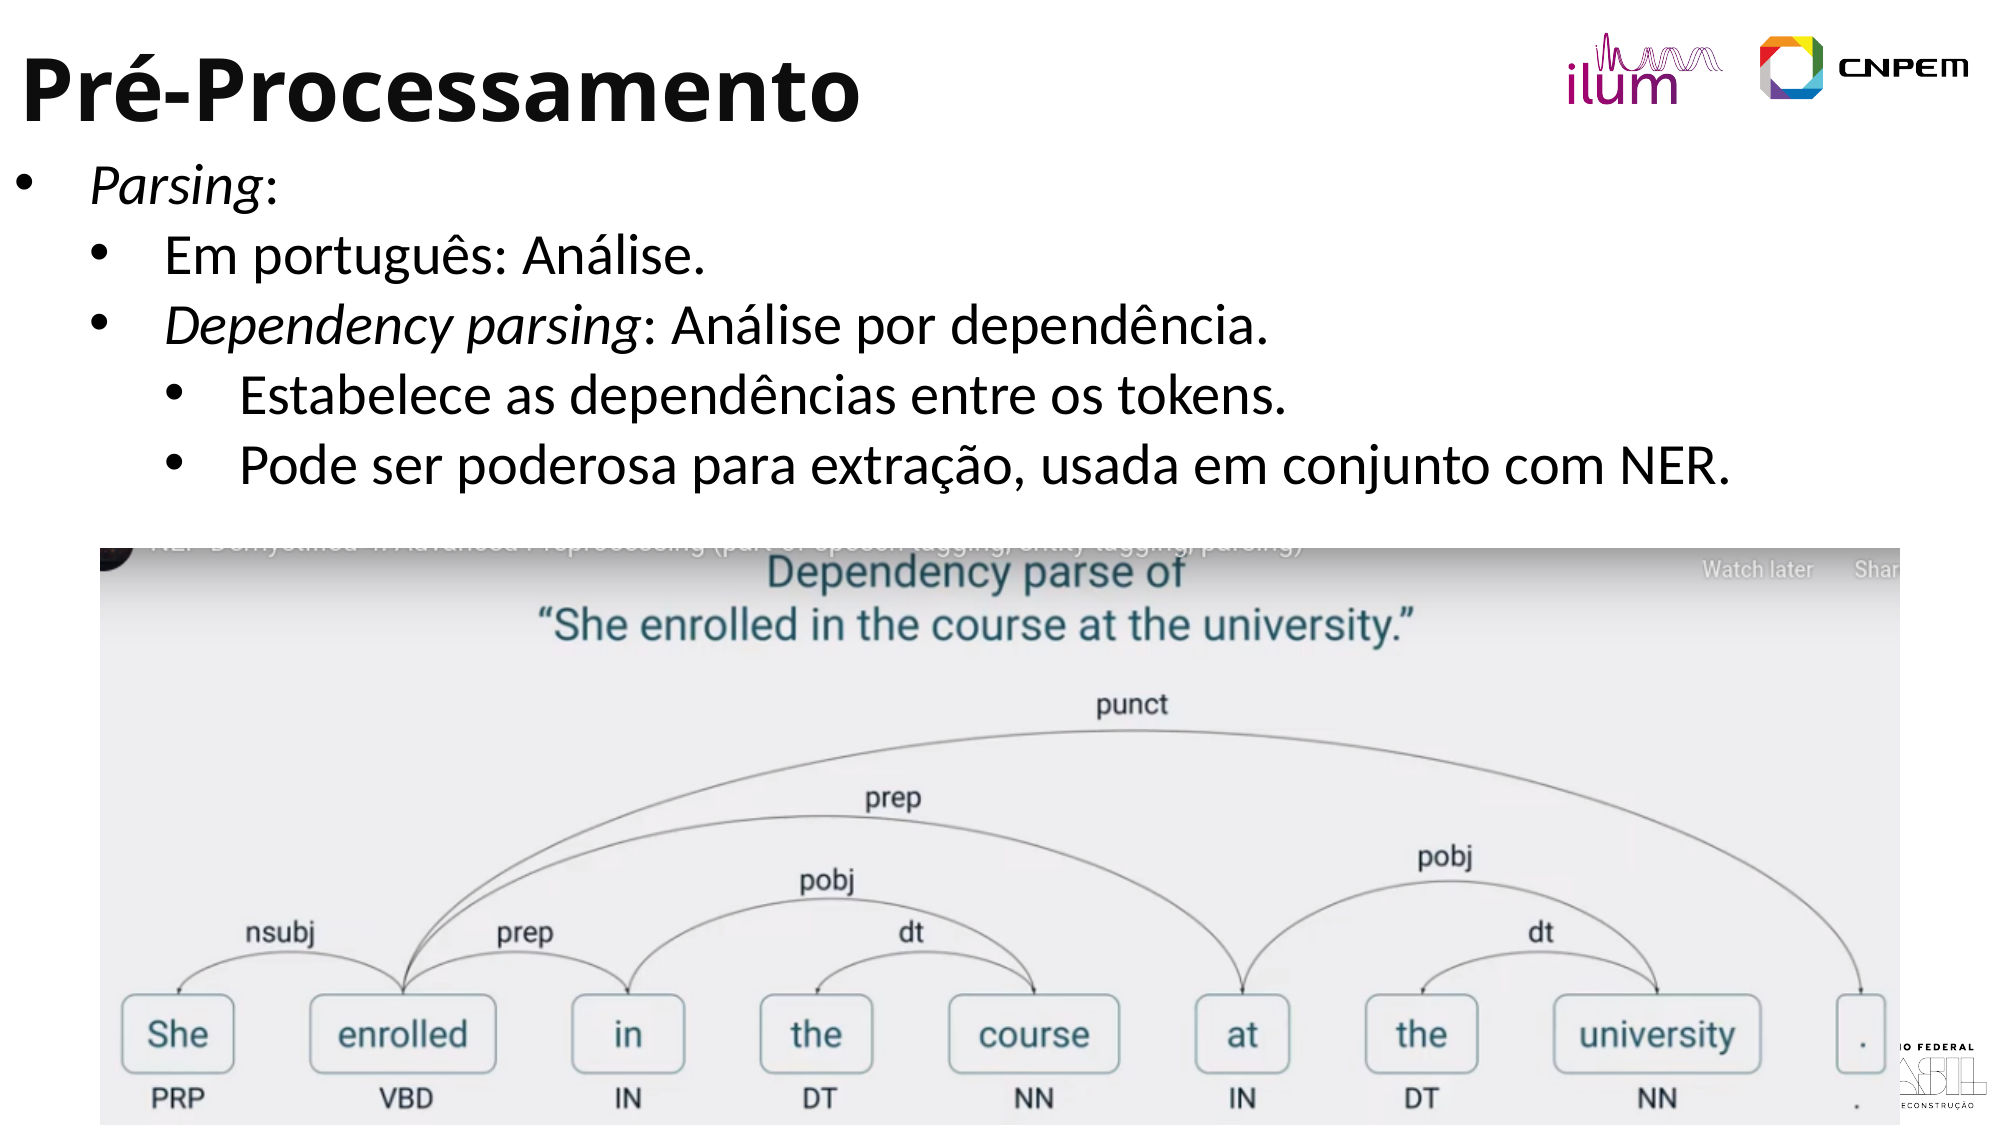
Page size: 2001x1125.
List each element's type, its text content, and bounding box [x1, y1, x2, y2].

text_box Pré-Processamento [19, 33, 1533, 138]
text_box Parsing: Em português: Análise. Dependency parsing: Análise por dependência. Estabelece as dependências entre os tokens. Pode ser poderosa para extração, usada em conjunto com NER. [0, 138, 2000, 504]
picture [100, 548, 2000, 1125]
picture [1545, 6, 1988, 132]
